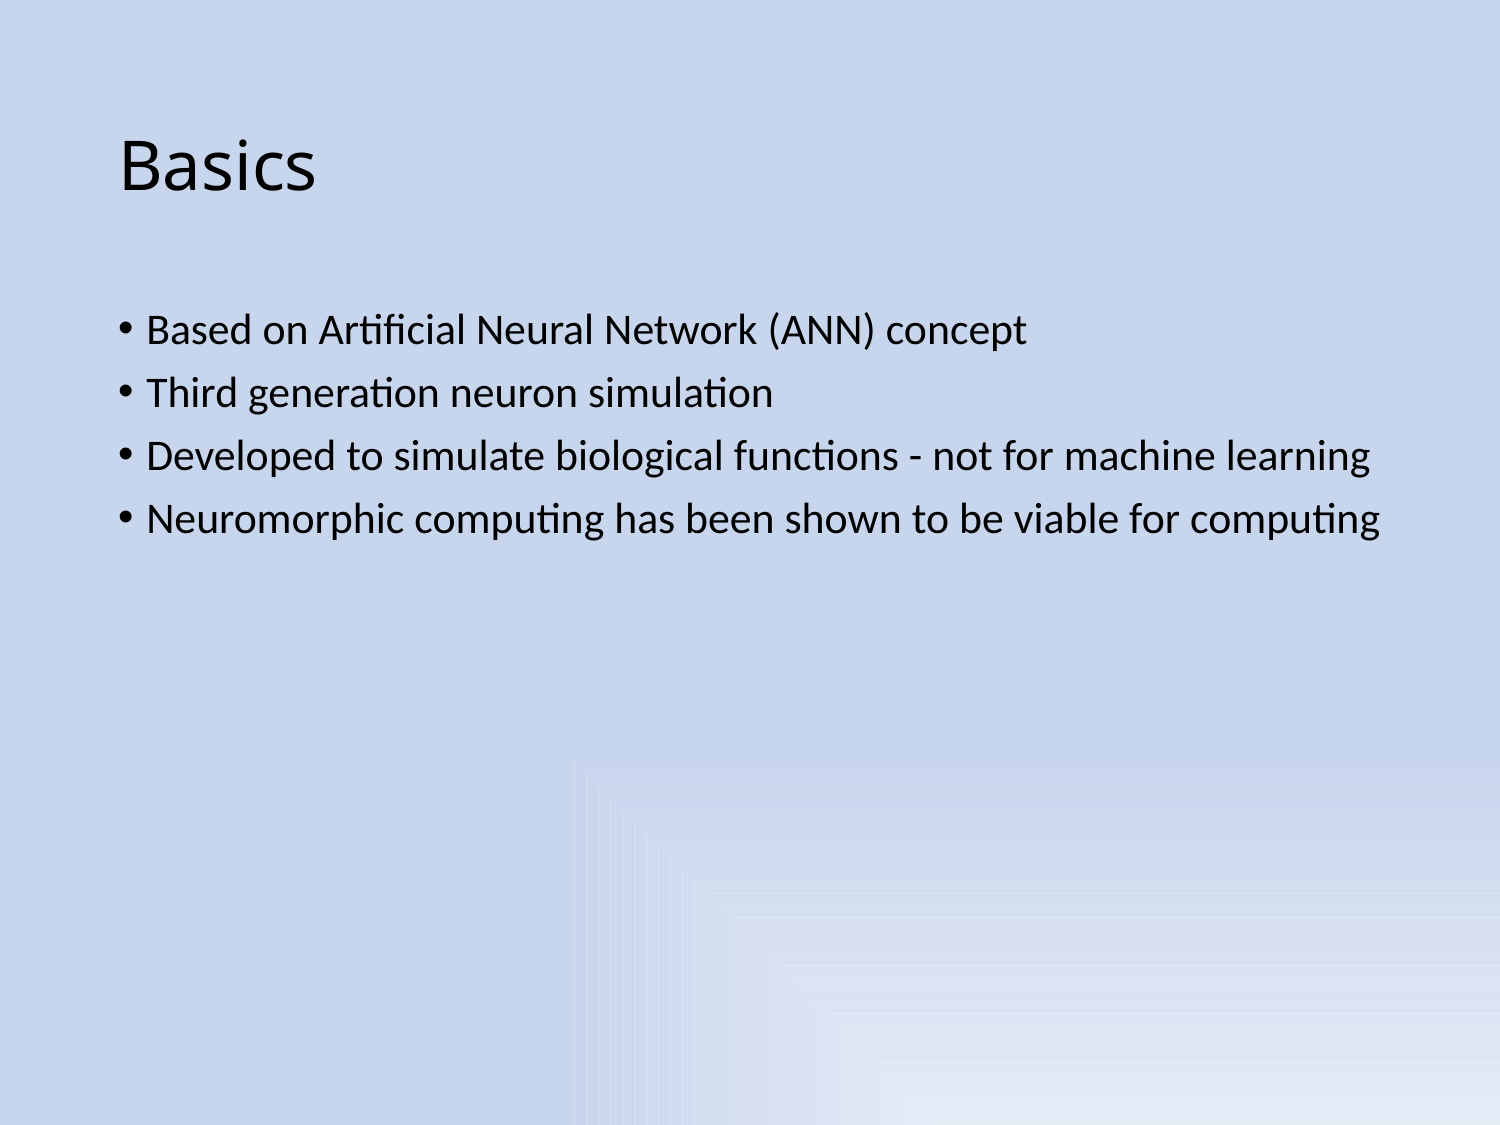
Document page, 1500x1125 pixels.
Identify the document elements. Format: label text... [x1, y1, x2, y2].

list Based on Artificial Neural Network (ANN) concept Third generation neuron simulation Developed to simulate biological functions - not for machine learning Neuromorphic computing has been shown to be viable for computing [103, 299, 1397, 1014]
title Basics [103, 59, 1397, 278]
